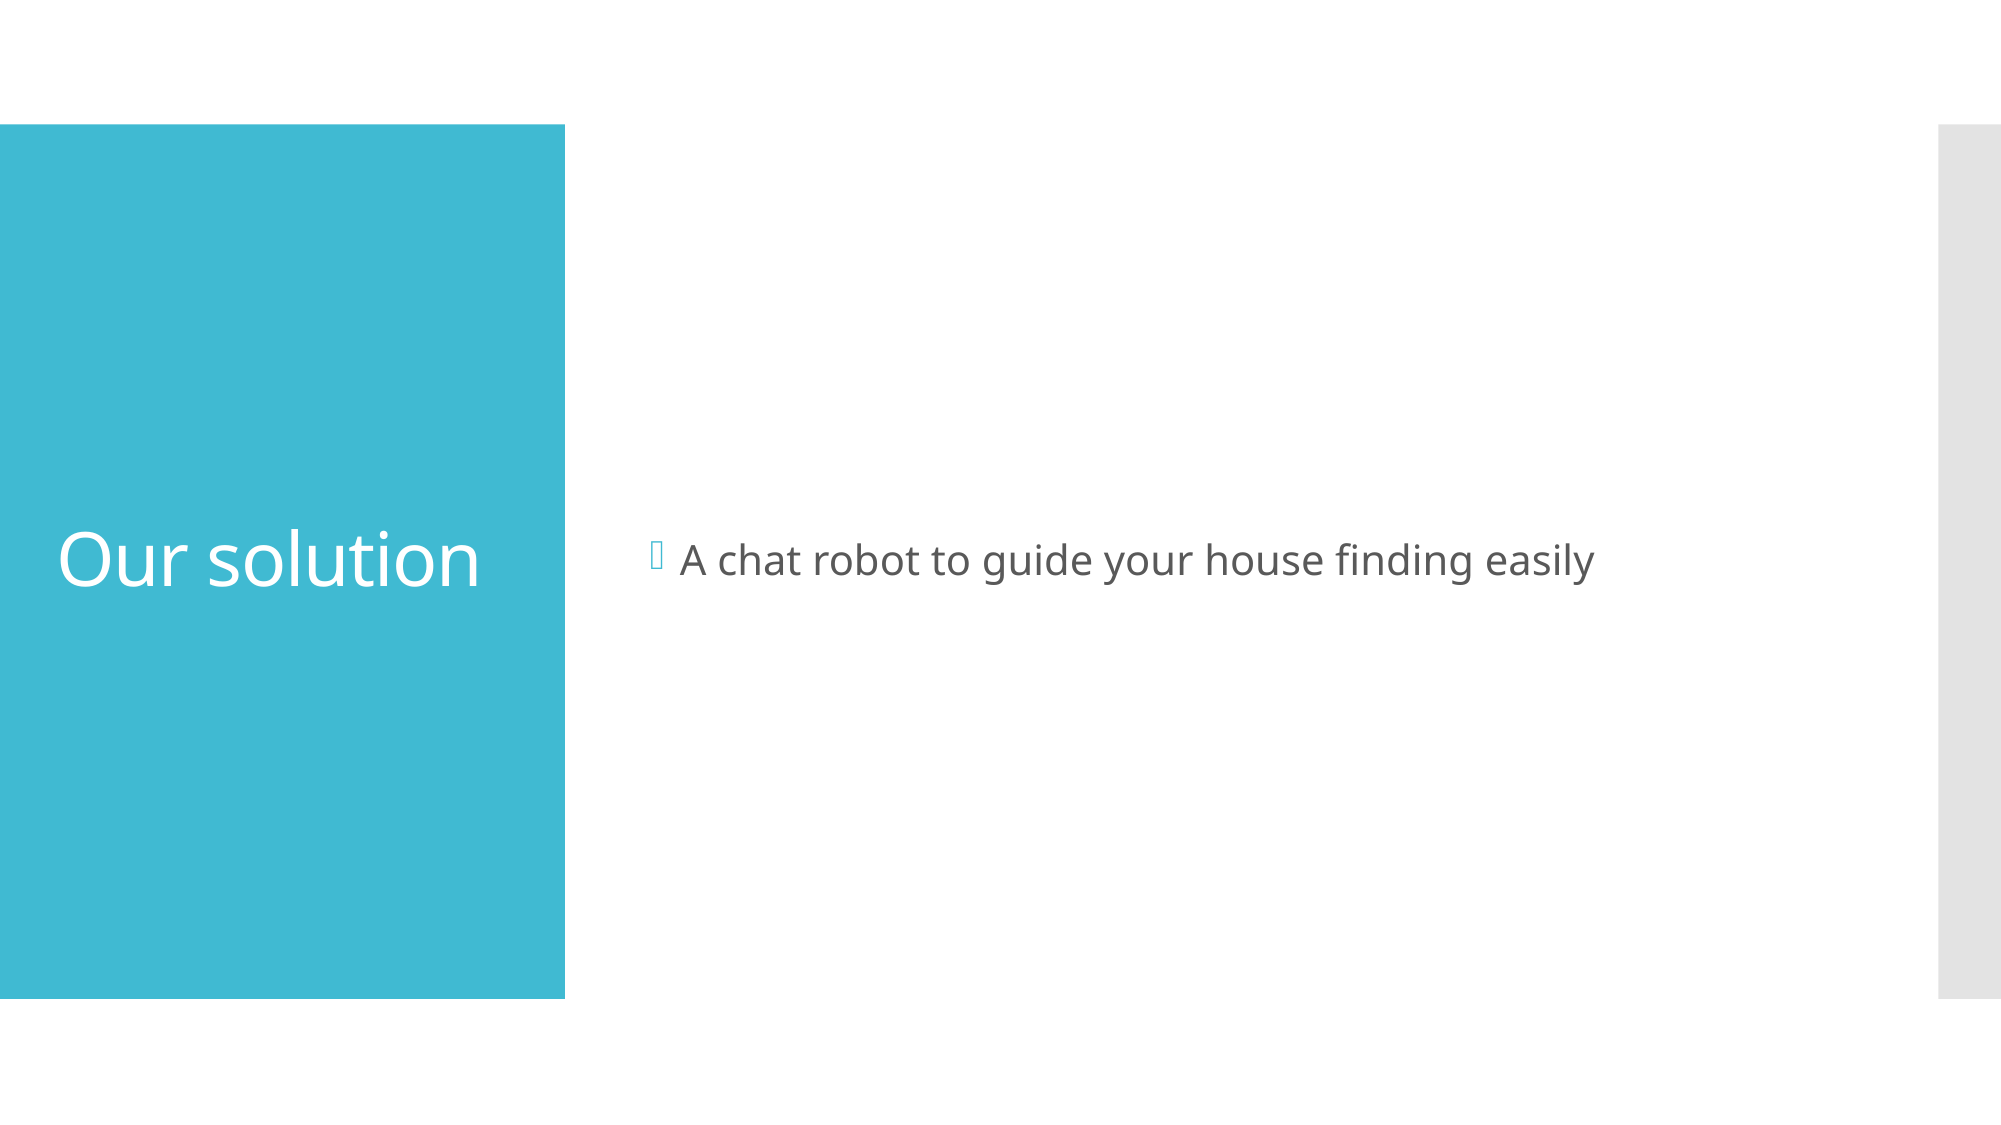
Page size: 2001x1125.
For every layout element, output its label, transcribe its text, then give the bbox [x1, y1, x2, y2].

list A chat robot to guide your house finding easily [634, 141, 1835, 982]
title Our solution [41, 184, 525, 940]
